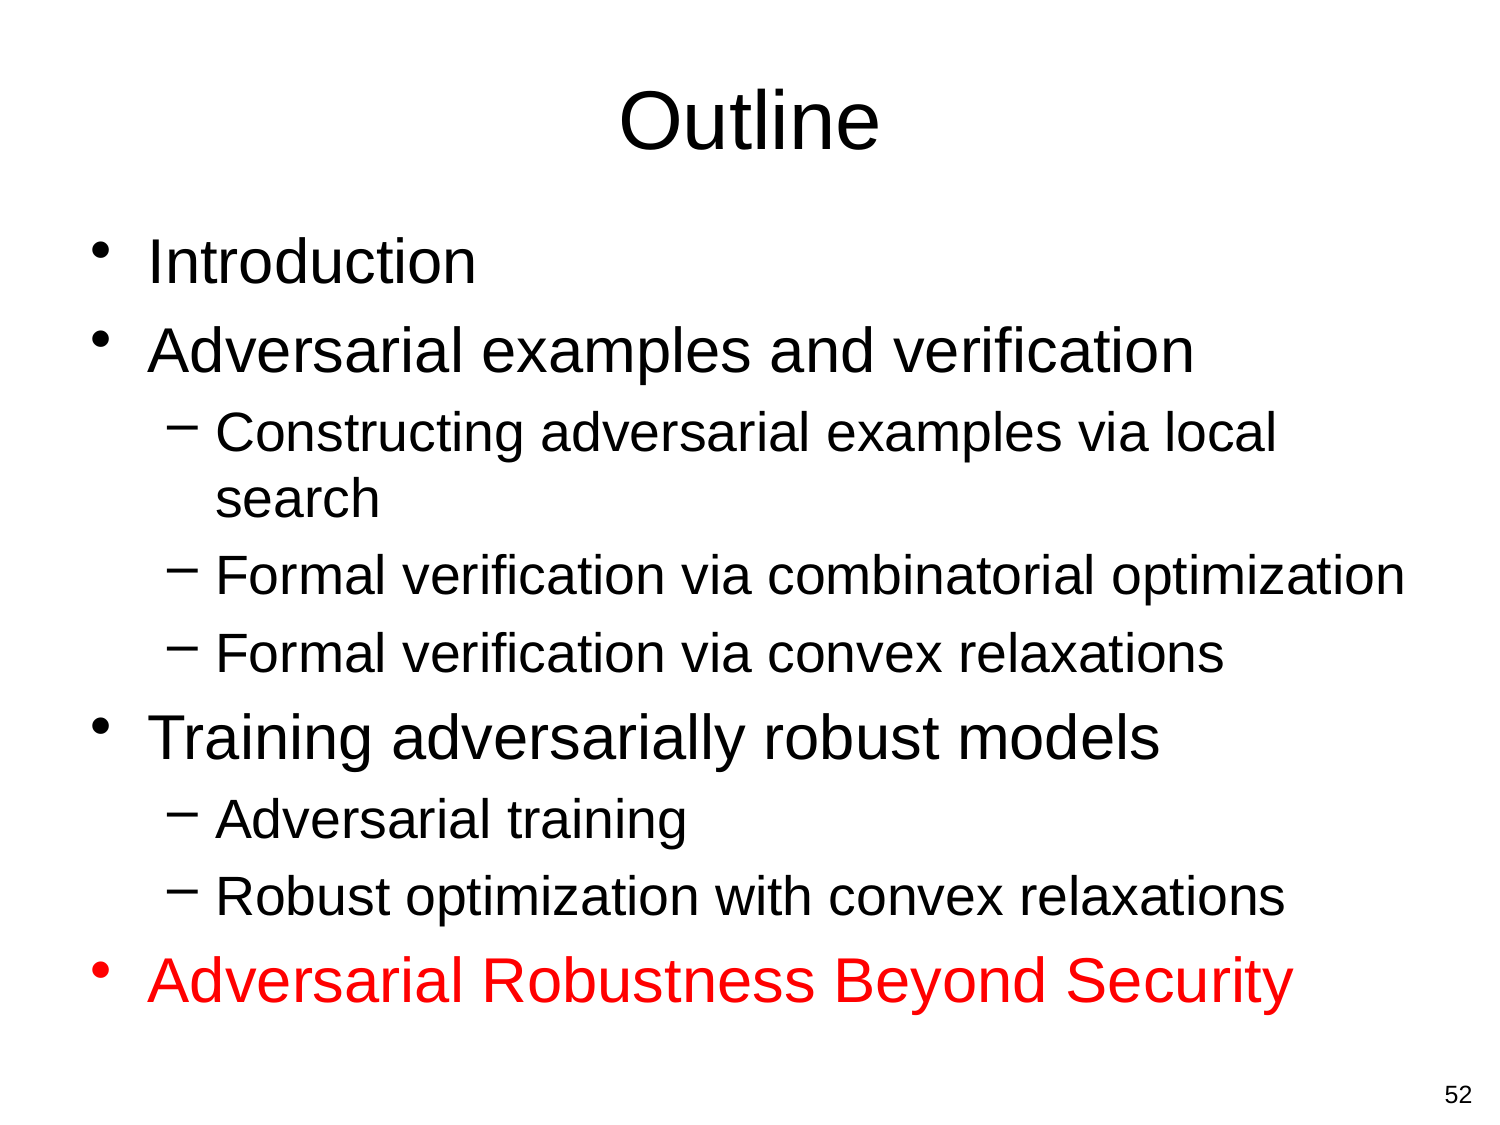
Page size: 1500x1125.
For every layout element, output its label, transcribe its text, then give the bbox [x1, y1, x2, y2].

title Outline [74, 44, 1426, 188]
list Introduction Adversarial examples and verification Constructing adversarial examples via local search Formal verification via combinatorial optimization Formal verification via convex relaxations Training adversarially robust models Adversarial training Robust optimization with convex relaxations Adversarial Robustness Beyond Security [74, 212, 1426, 1051]
slide_number 52 [1137, 1070, 1488, 1112]
